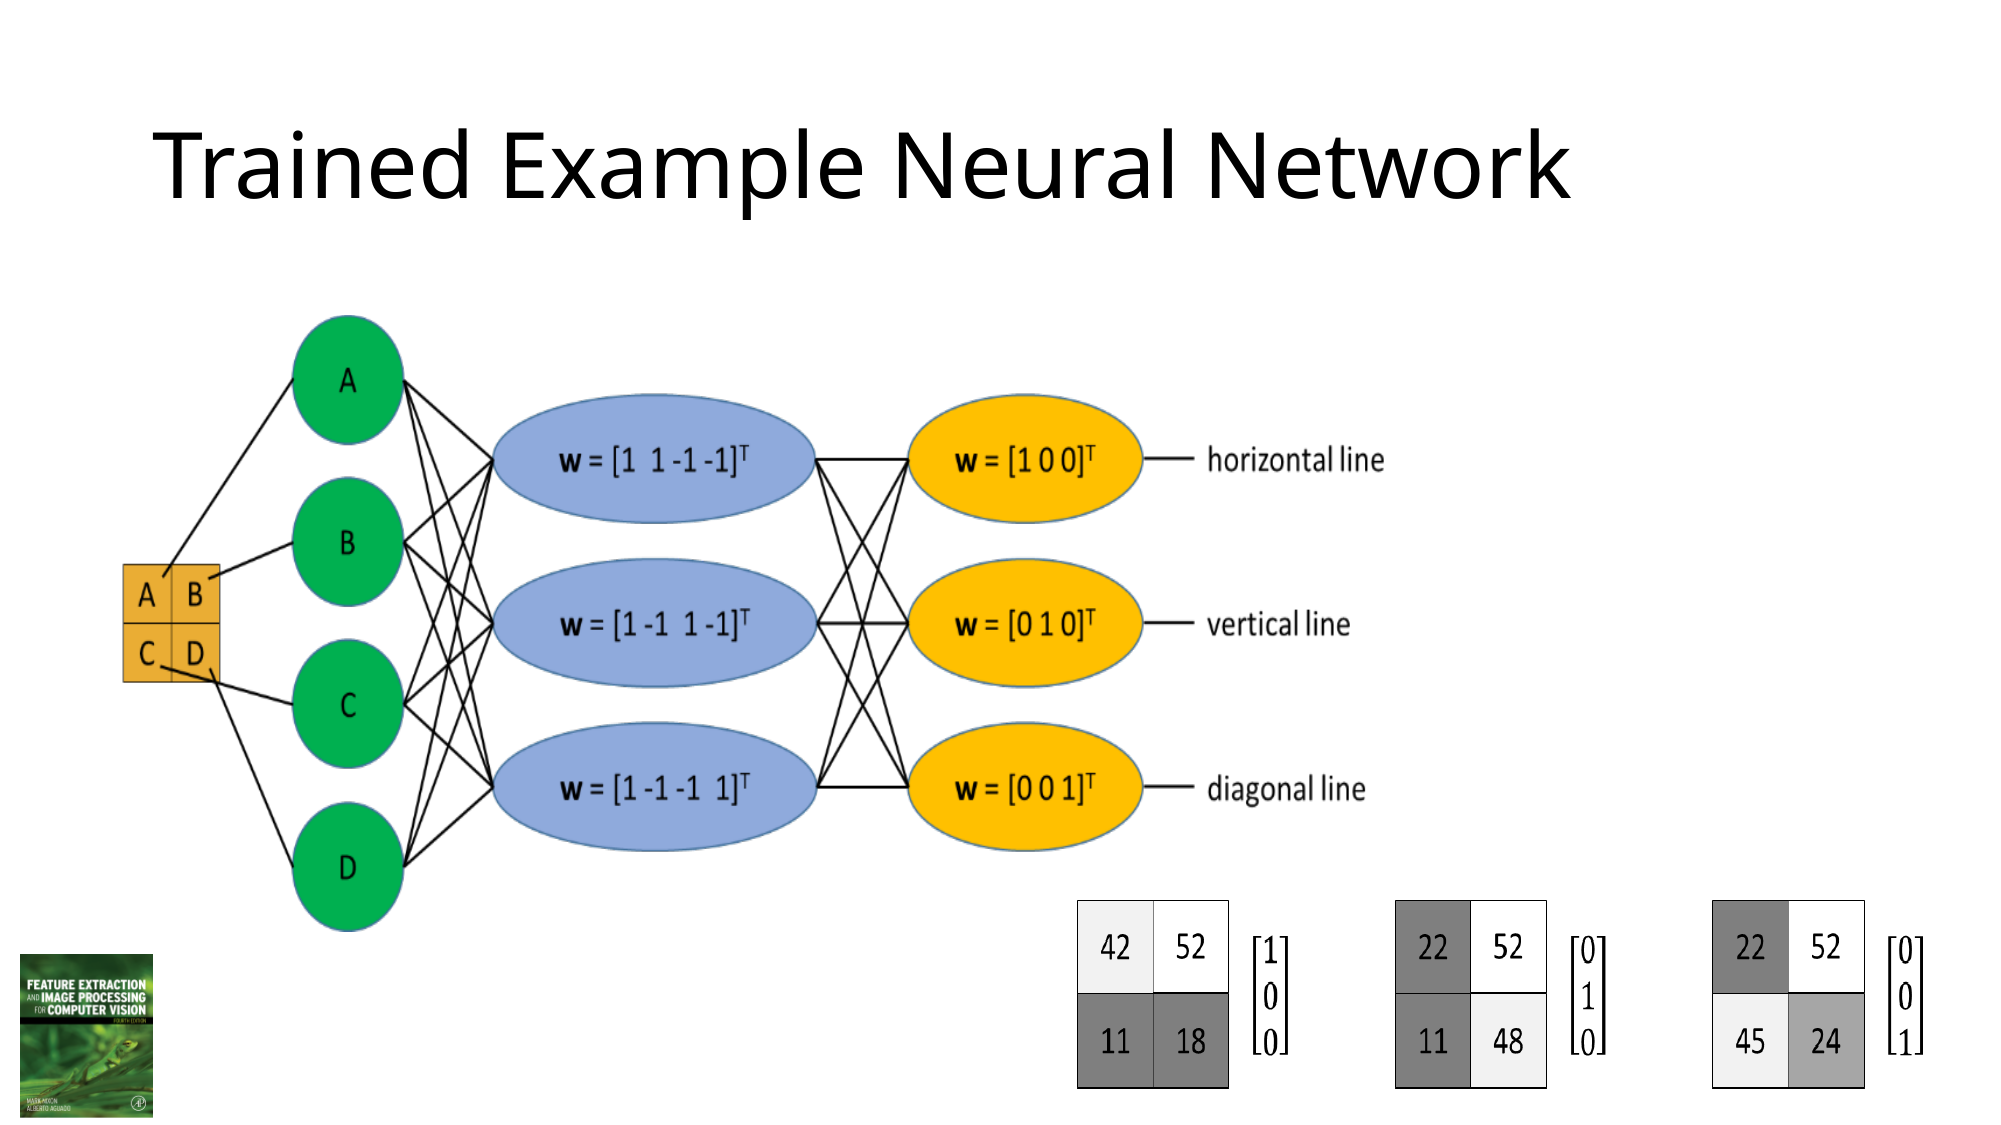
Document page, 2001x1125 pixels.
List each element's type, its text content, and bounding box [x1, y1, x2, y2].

picture [20, 954, 153, 1118]
picture [119, 315, 1929, 1089]
title Trained Example Neural Network [137, 59, 1863, 278]
